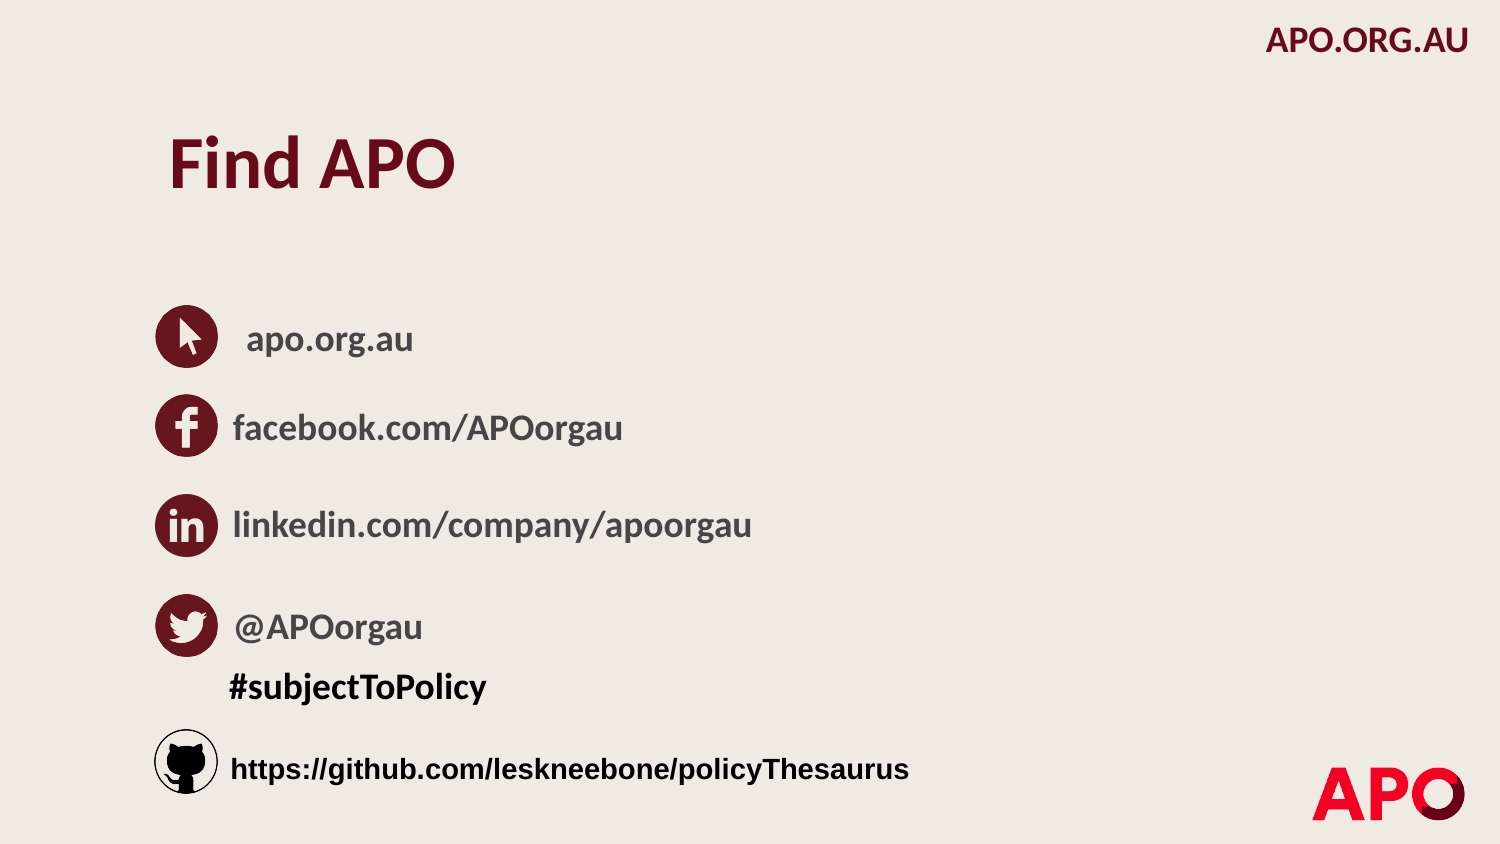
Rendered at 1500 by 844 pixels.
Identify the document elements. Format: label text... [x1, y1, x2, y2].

text_box Find APO [154, 98, 558, 209]
picture [155, 305, 218, 368]
picture [1300, 755, 1469, 832]
text_box https://github.com/leskneebone/policyThesaurus [221, 743, 926, 793]
picture [154, 729, 218, 794]
picture [155, 494, 218, 557]
text_box #subjectToPolicy [214, 646, 511, 718]
picture [155, 594, 218, 657]
picture [155, 394, 218, 457]
